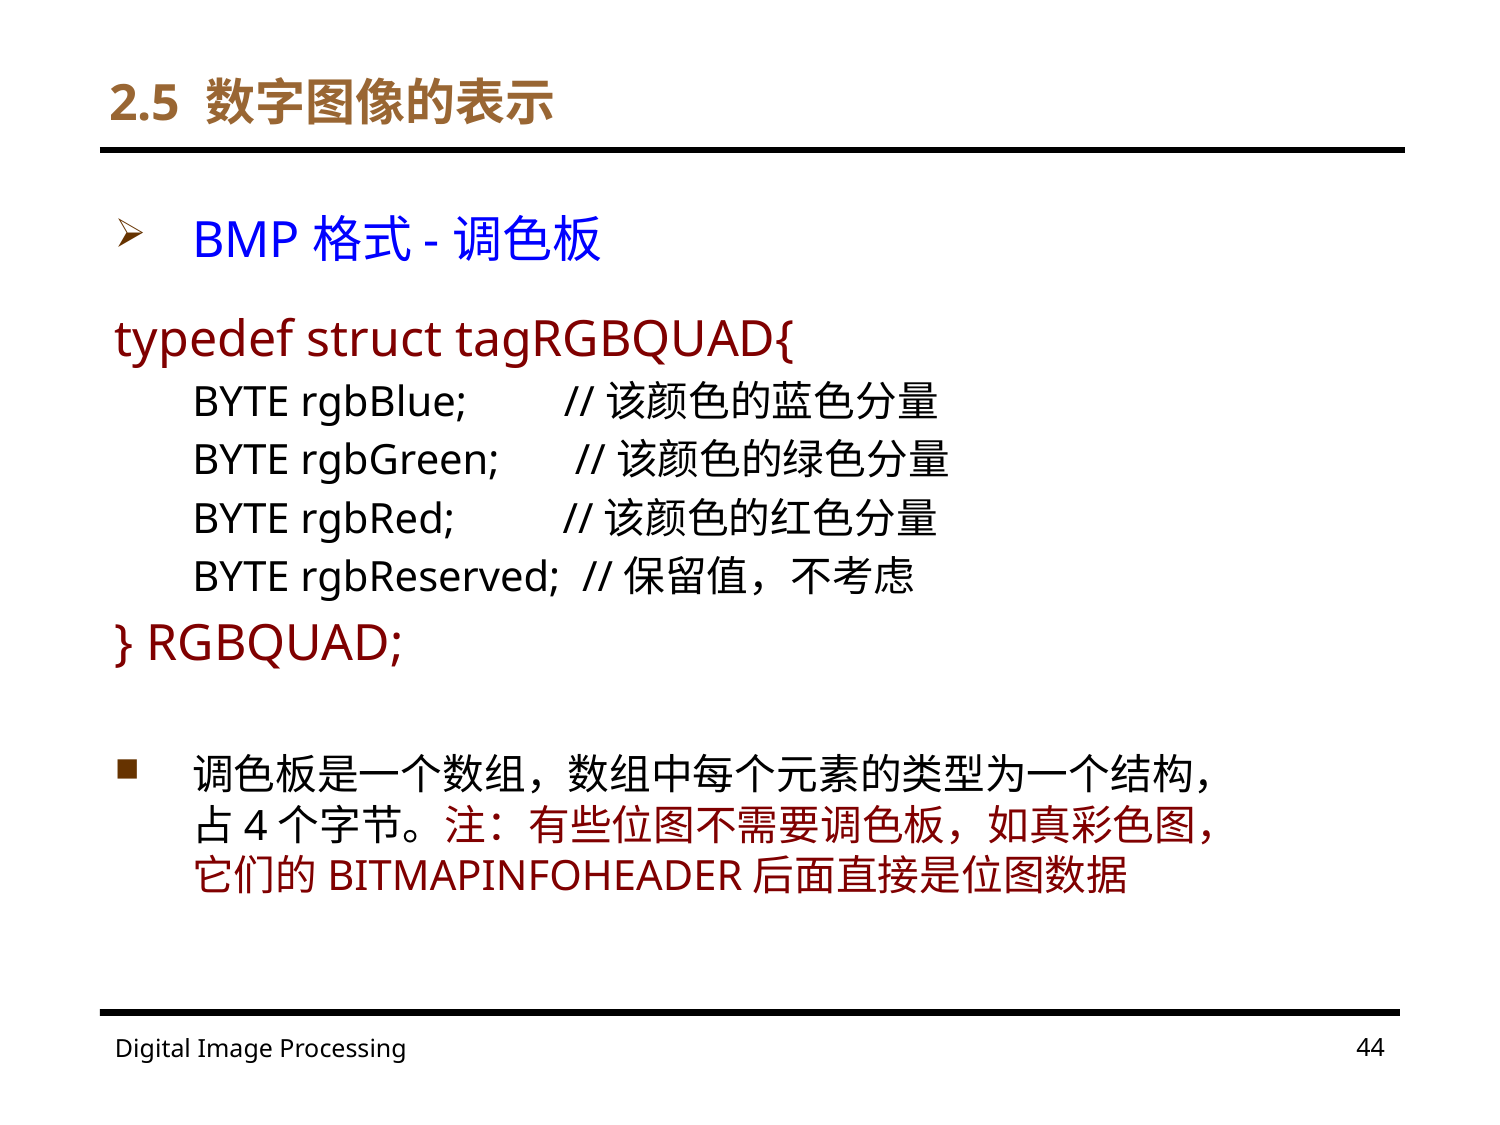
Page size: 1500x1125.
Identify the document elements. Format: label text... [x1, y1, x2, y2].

text_box 2.5 数字图像的表示 [94, 49, 1407, 138]
slide_number 44 [1074, 1024, 1400, 1103]
slide_number Digital Image Processing [99, 1025, 488, 1104]
list BMP格式-调色板 typedef struct tagRGBQUAD{ BYTE rgbBlue; //该颜色的蓝色分量 BYTE rgbGreen; //该颜色的绿色分量 BYTE rgbRed; //该颜色的红色分量 BYTE rgbReserved; //保留值，不考虑 } RGBQUAD; 调色板是一个数组，数组中每个元素的类型为一个结构，占4个字节。注：有些位图不需要调色板，如真彩色图，它们的BITMAPINFOHEADER后面直接是位图数据 [99, 200, 1257, 1013]
